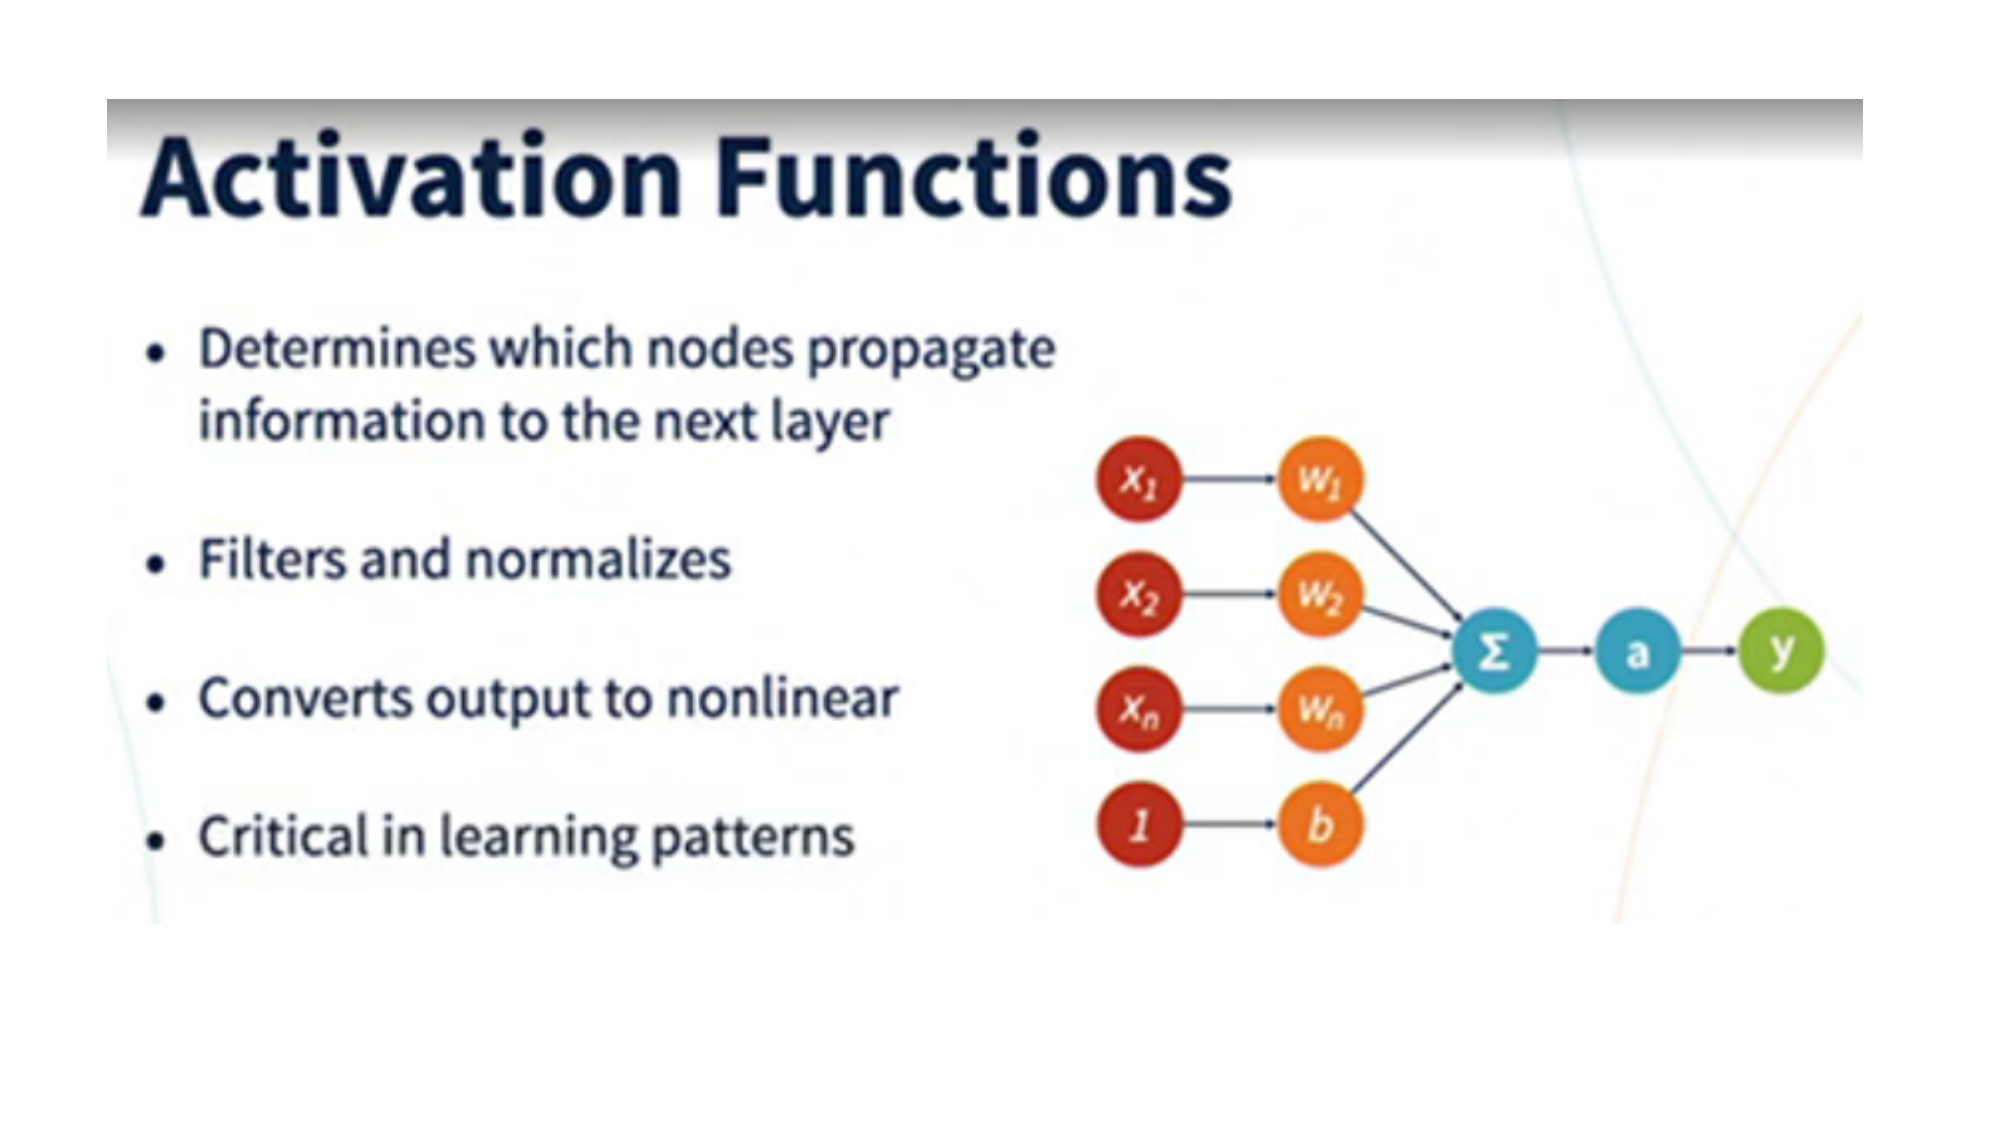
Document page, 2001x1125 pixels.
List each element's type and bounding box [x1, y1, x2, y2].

list [107, 99, 1863, 924]
